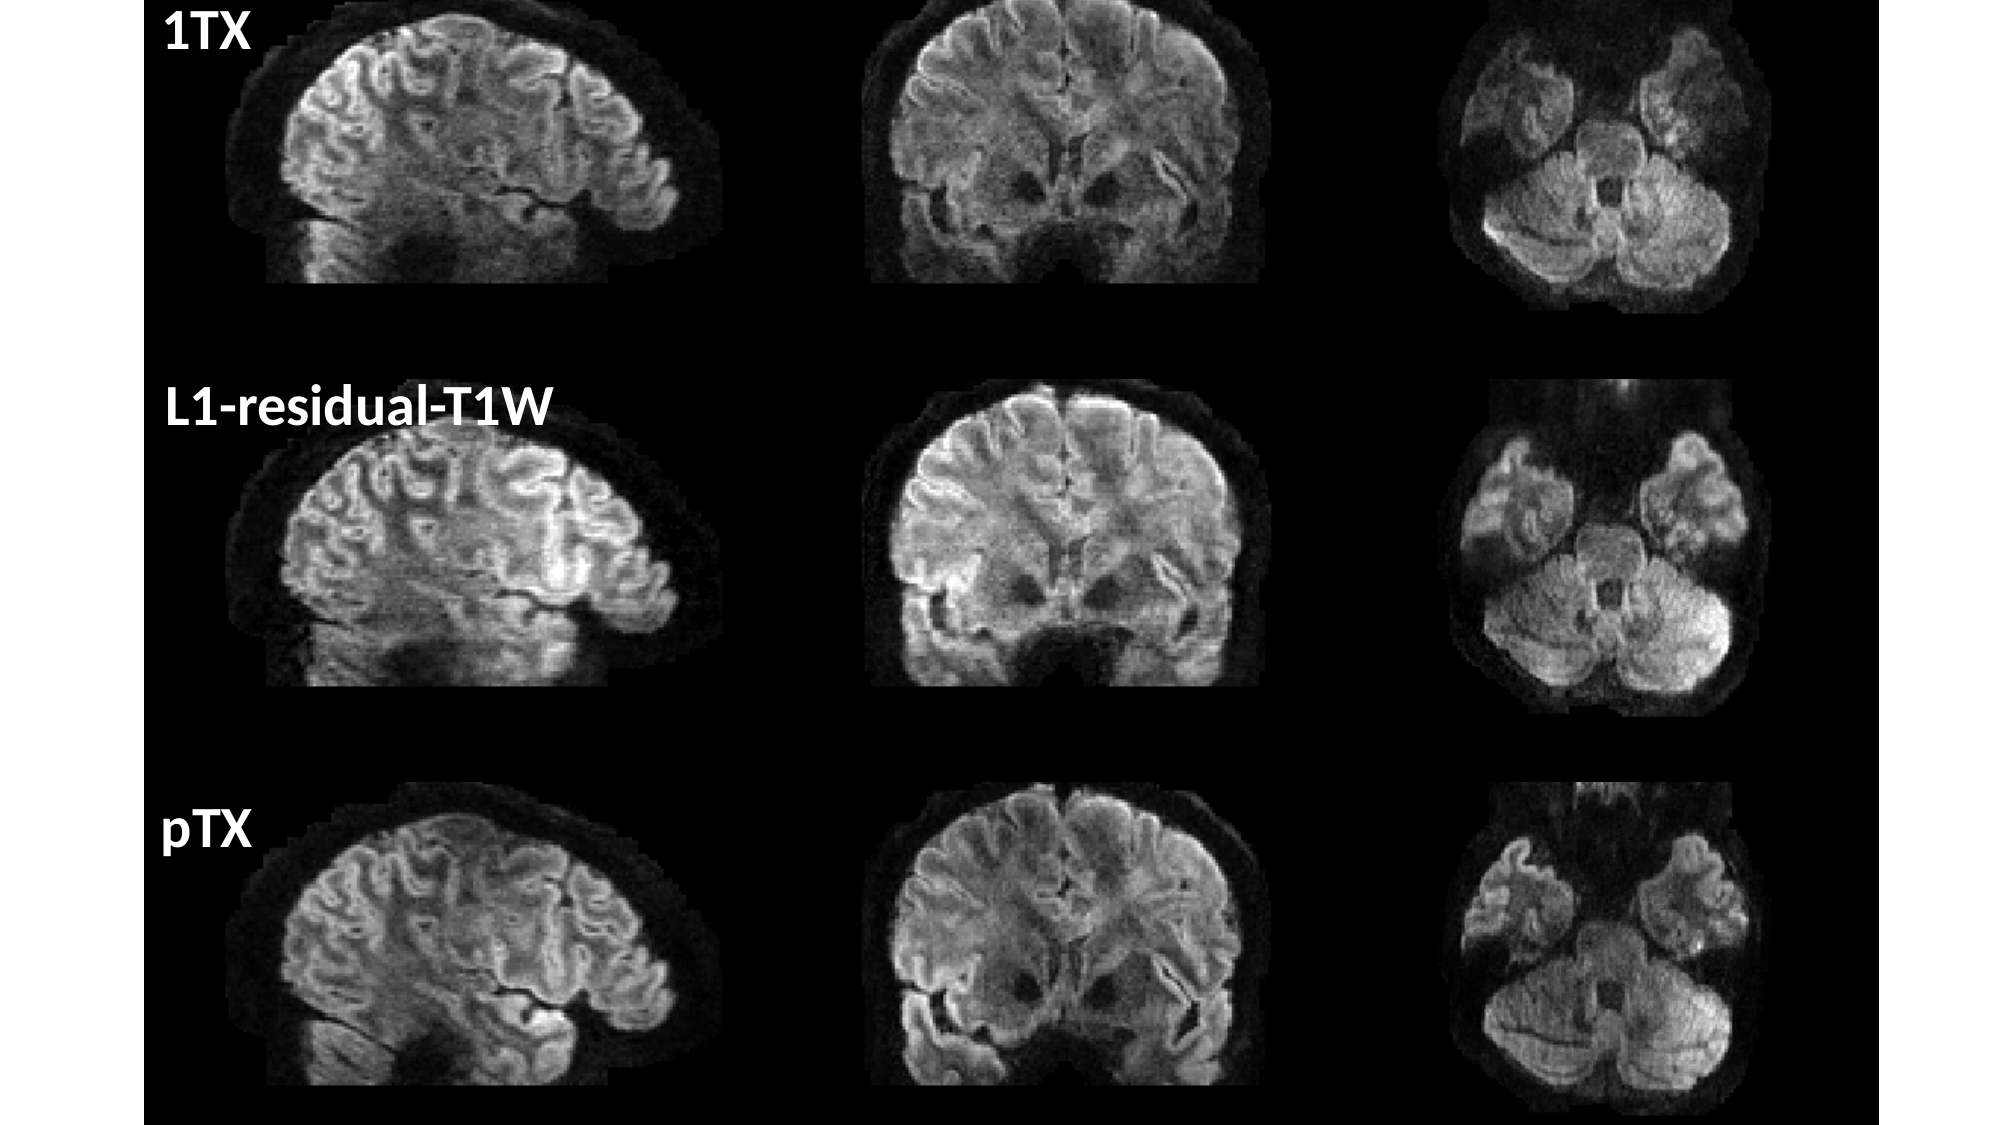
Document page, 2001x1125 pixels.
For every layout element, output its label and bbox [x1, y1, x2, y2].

picture [144, 0, 1879, 1125]
